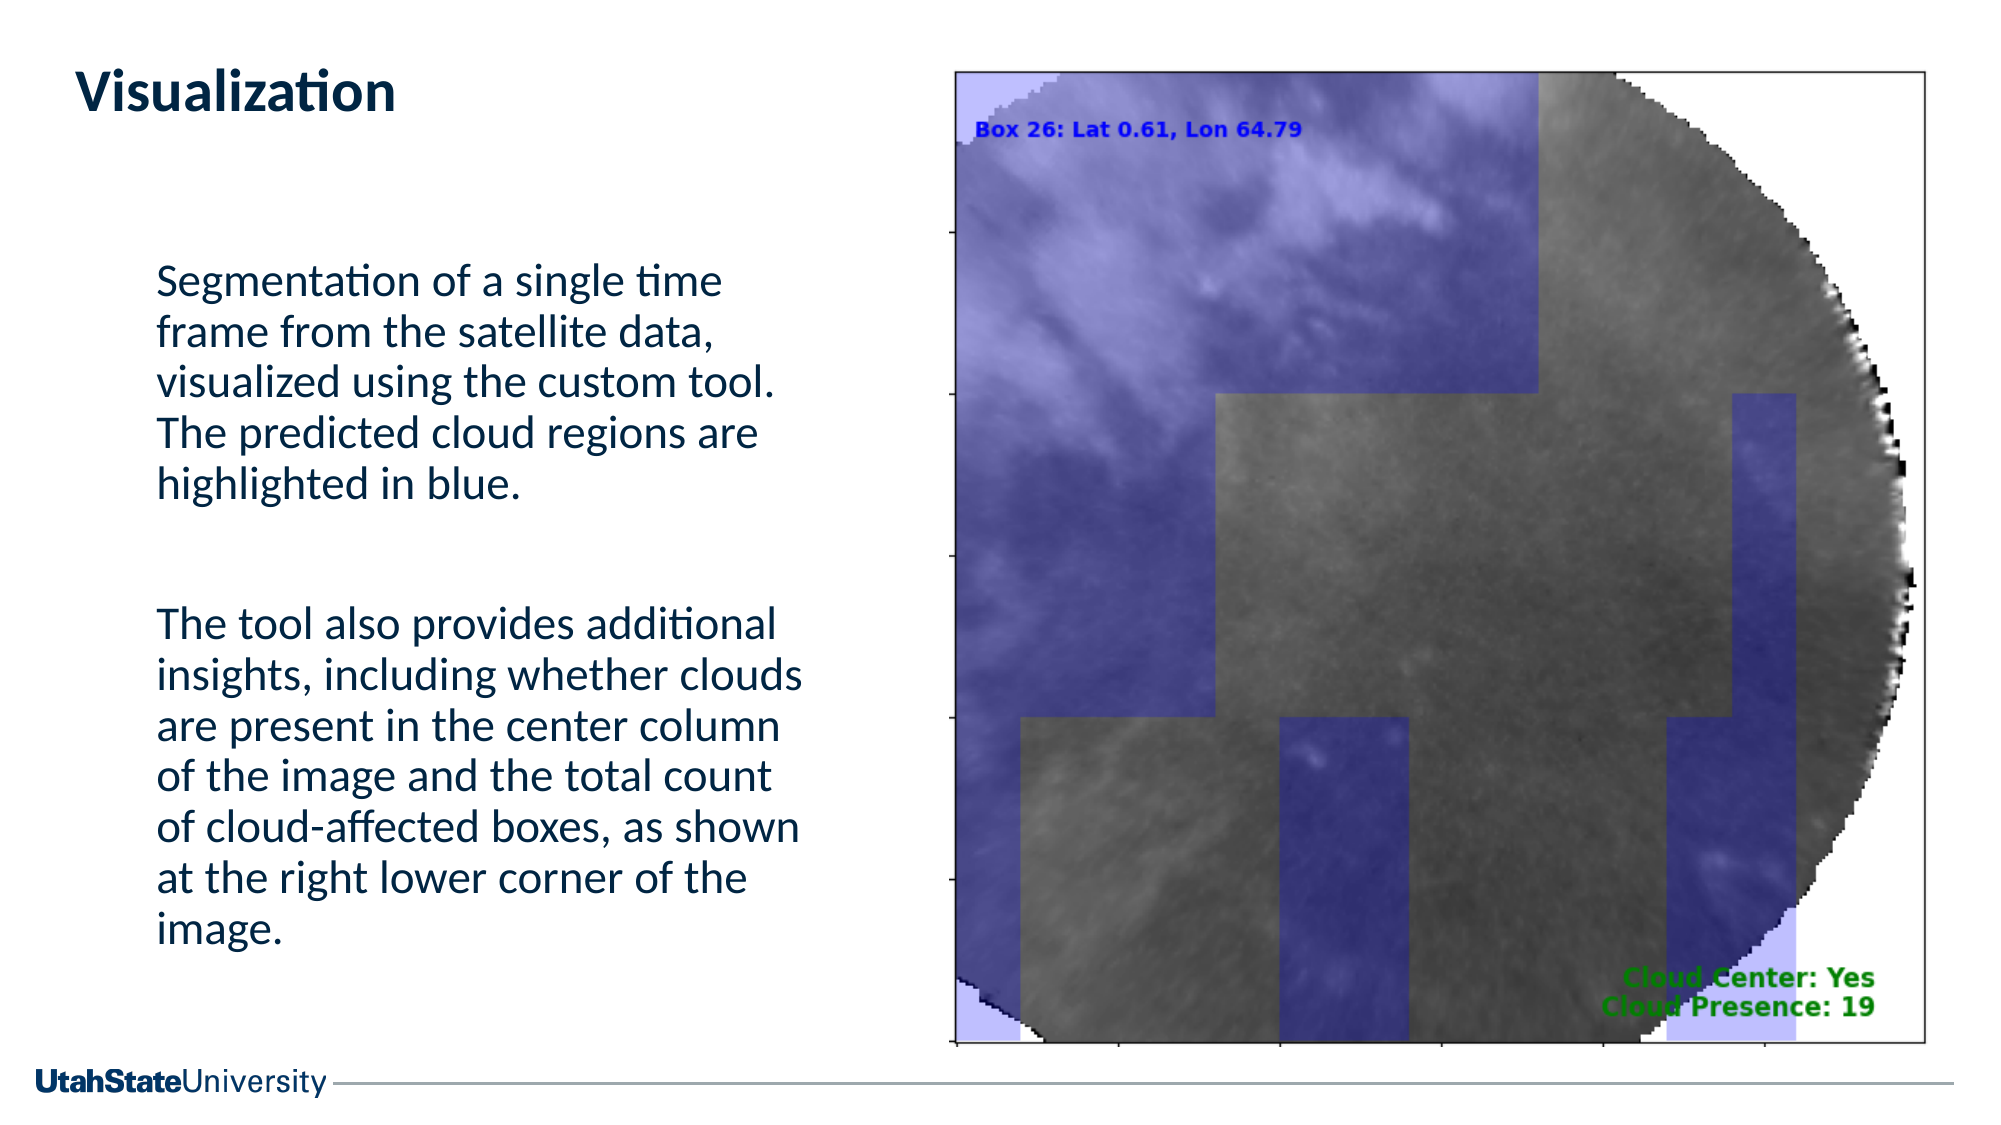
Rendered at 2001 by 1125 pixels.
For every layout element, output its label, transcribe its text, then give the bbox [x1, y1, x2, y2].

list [948, 64, 1930, 1047]
text_box Segmentation of a single time frame from the satellite data, visualized using the custom tool. The predicted cloud regions are highlighted in blue. The tool also provides additional insights, including whether clouds are present in the center column of the image and the total count of cloud-affected boxes, as shown at the right lower corner of the image. [141, 248, 825, 962]
title Visualization [60, 1, 1994, 131]
